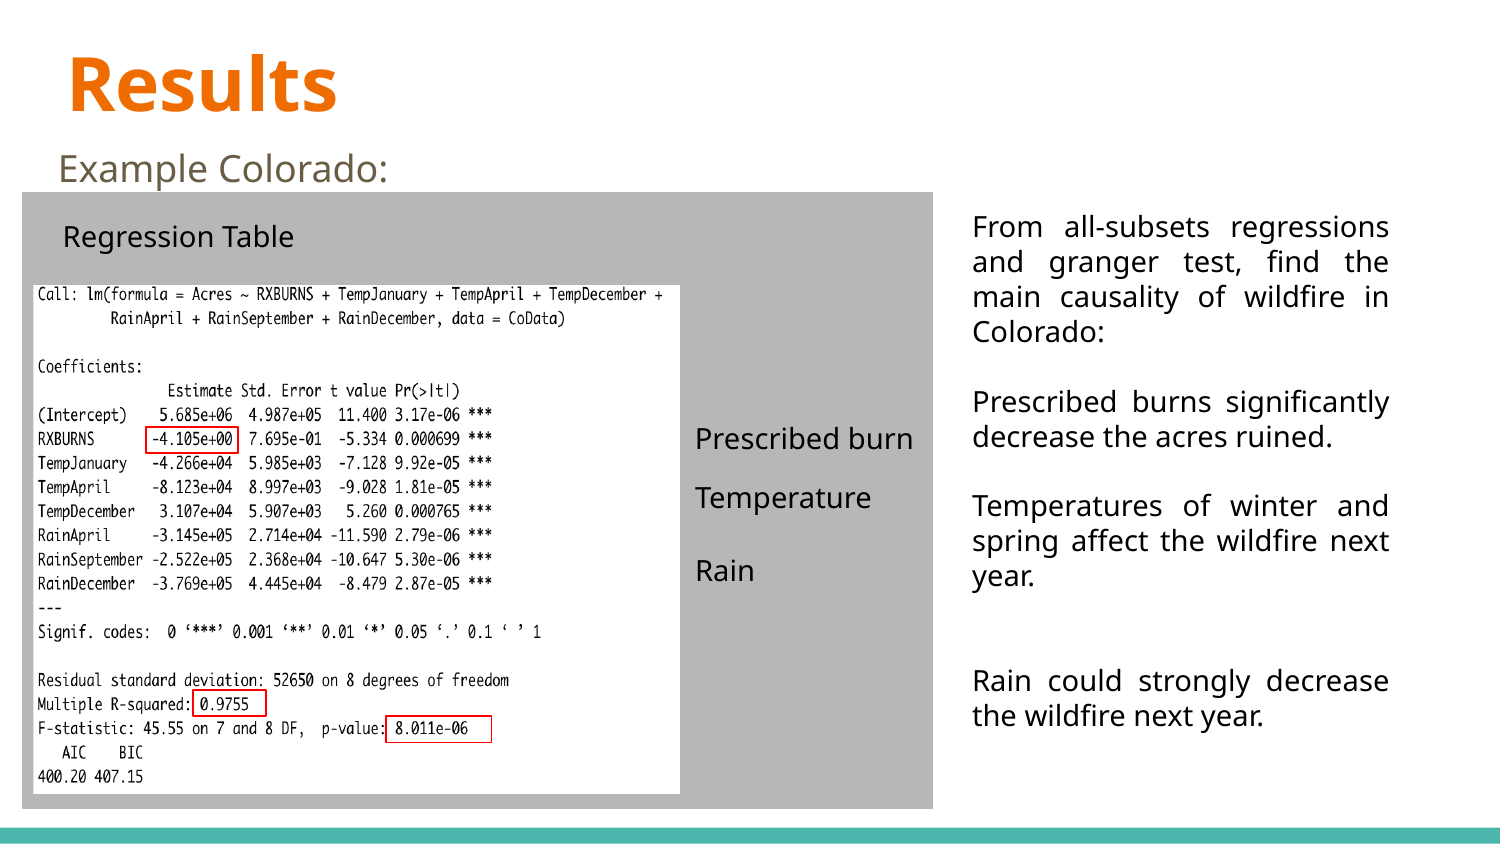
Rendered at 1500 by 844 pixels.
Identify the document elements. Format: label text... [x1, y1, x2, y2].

text_box Regression Table [47, 203, 412, 267]
text_box Temperature [685, 463, 957, 528]
list Example Colorado: [42, 123, 417, 193]
text_box Prescribed burn [685, 405, 948, 454]
text_box [22, 193, 933, 809]
picture [33, 284, 681, 795]
text_box From all-subsets regressions and granger test, find the main causality of wildfire in Colorado: Prescribed burns significantly decrease the acres ruined. Temperatures of winter and spring affect the wildfire next year. Rain could strongly decrease the wildfire next year. [957, 193, 1405, 762]
title Results [51, 21, 551, 138]
text_box Rain [685, 537, 825, 602]
